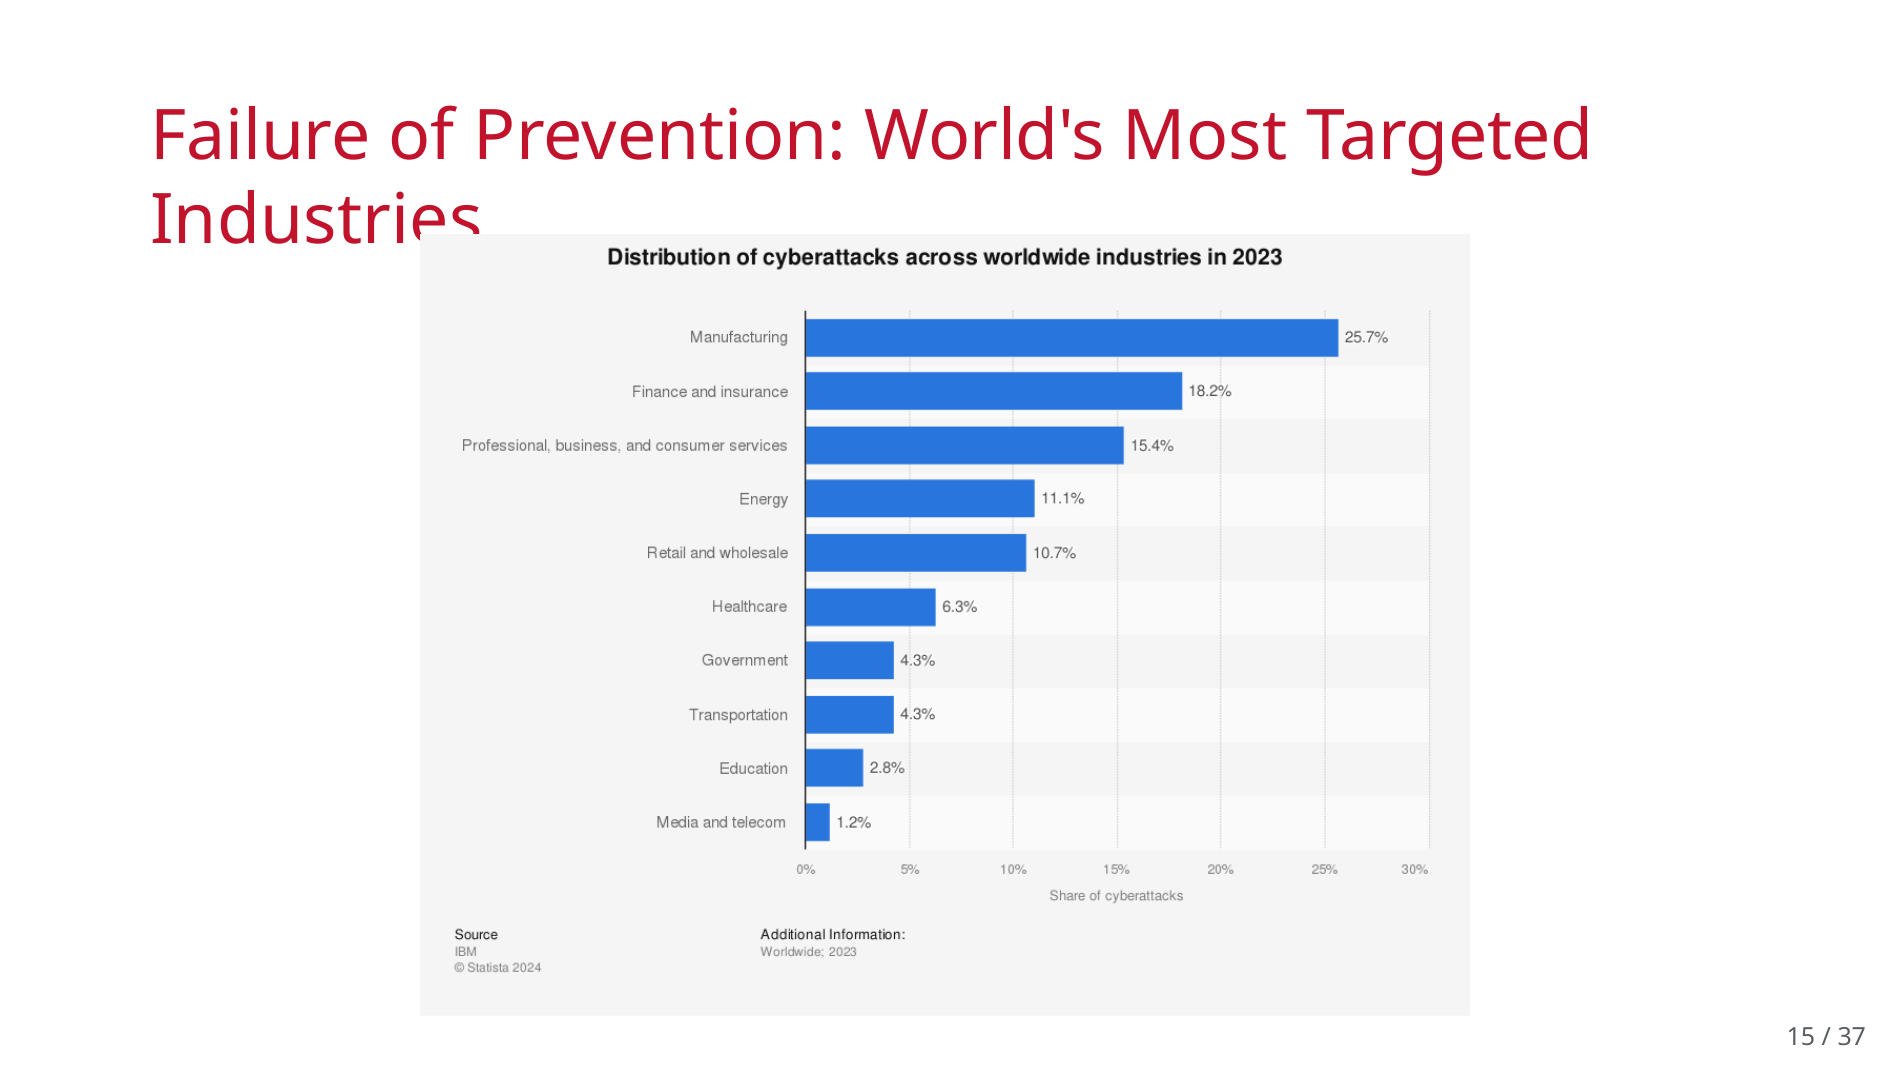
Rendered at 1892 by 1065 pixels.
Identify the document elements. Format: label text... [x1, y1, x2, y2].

text_box [420, 234, 1471, 1016]
slide_number 14 / 37 [1780, 1020, 1868, 1065]
title Failure of Prevention: World's Most Targeted Industries [147, 86, 1666, 268]
